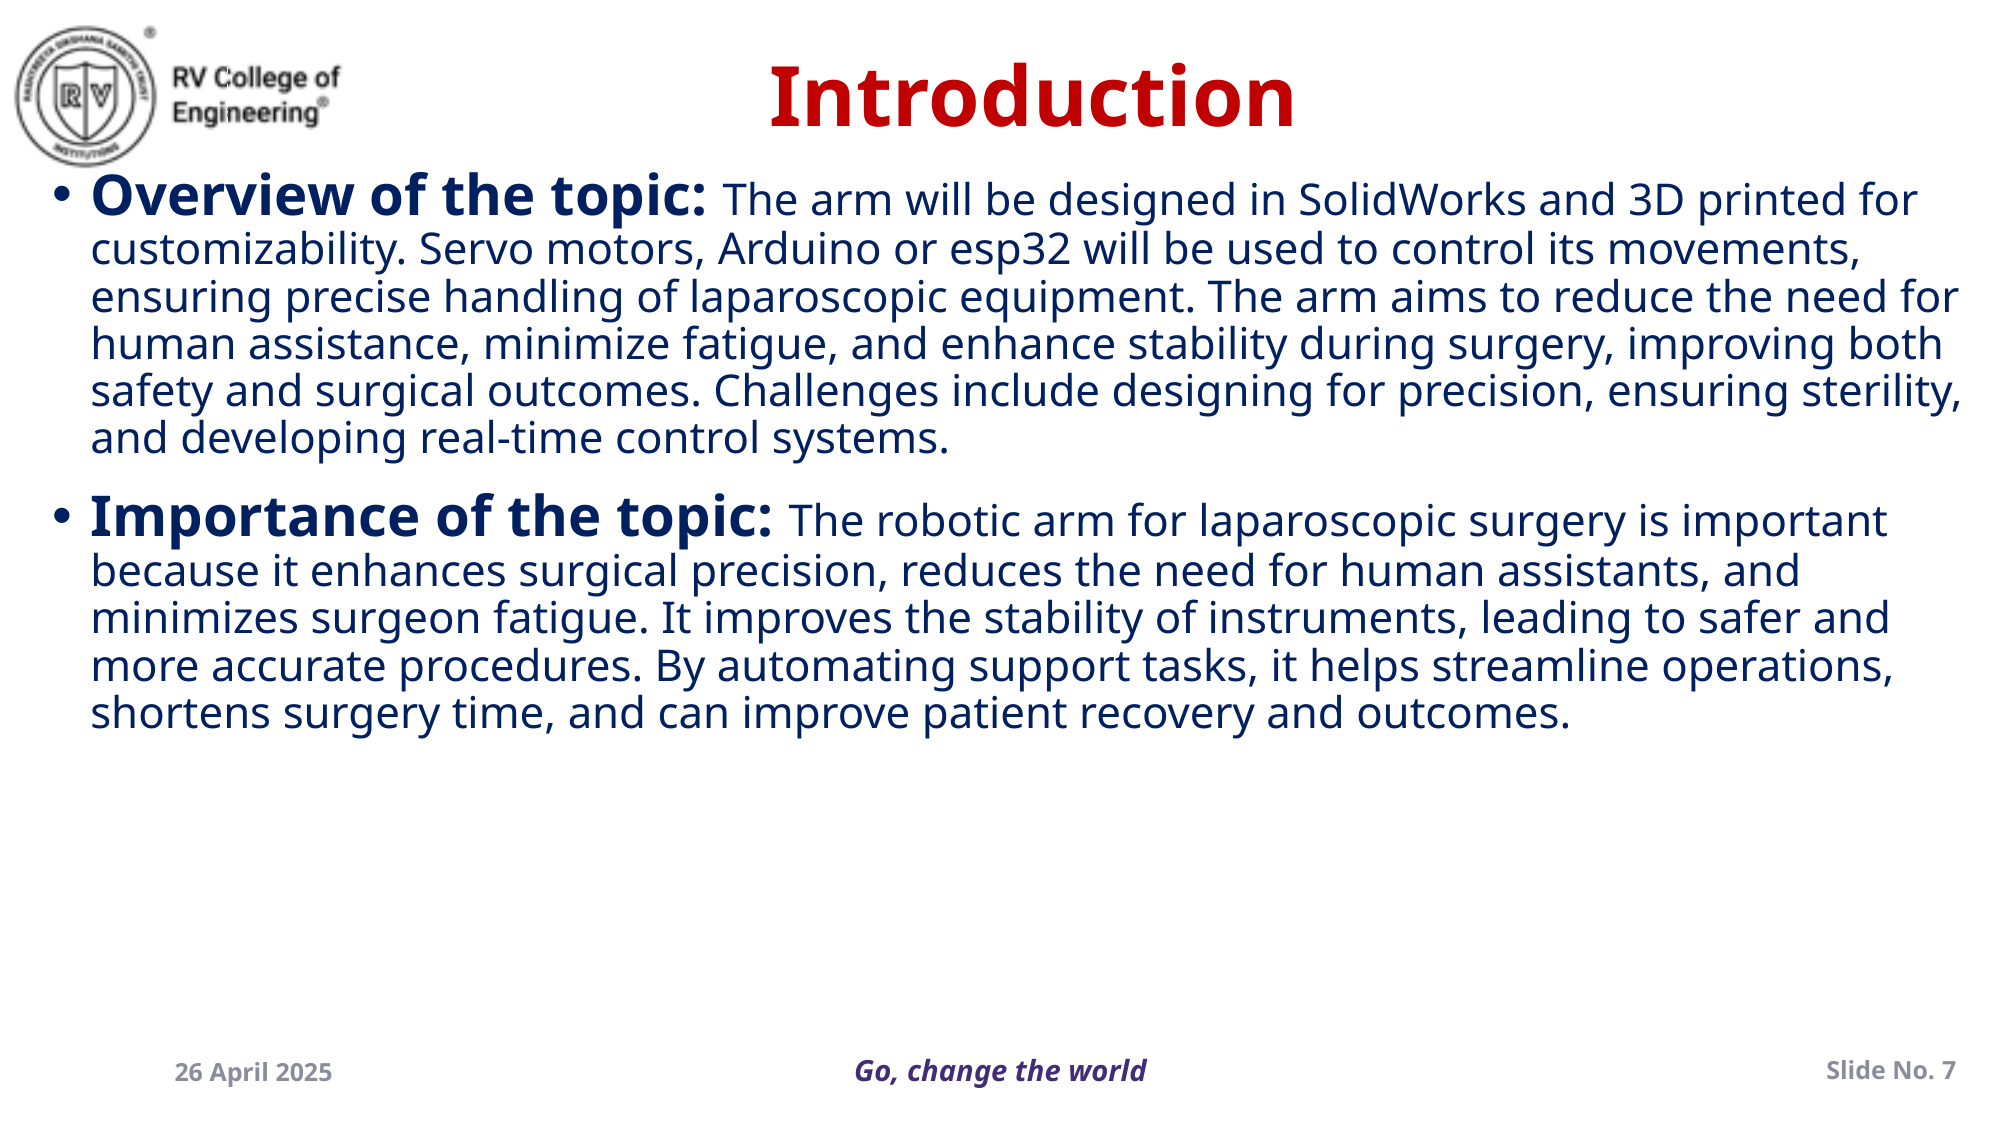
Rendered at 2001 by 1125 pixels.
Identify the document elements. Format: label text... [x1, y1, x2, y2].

text_box Slide No. ‹#› [1521, 1041, 1972, 1101]
text_box Overview of the topic: The arm will be designed in SolidWorks and 3D printed for customizability. Servo motors, Arduino or esp32 will be used to control its movements, ensuring precise handling of laparoscopic equipment. The arm aims to reduce the need for human assistance, minimize fatigue, and enhance stability during surgery, improving both safety and surgical outcomes. Challenges include designing for precision, ensuring sterility, and developing real-time control systems. Importance of the topic: The robotic arm for laparoscopic surgery is important because it enhances surgical precision, reduces the need for human assistants, and minimizes surgeon fatigue. It improves the stability of instruments, leading to safer and more accurate procedures. By automating support tasks, it helps streamline operations, shortens surgery time, and can improve patient recovery and outcomes. [37, 159, 1981, 966]
text_box Introduction [227, 23, 1841, 162]
text_box 26 April 2025 [28, 1041, 479, 1101]
picture [0, 12, 363, 176]
